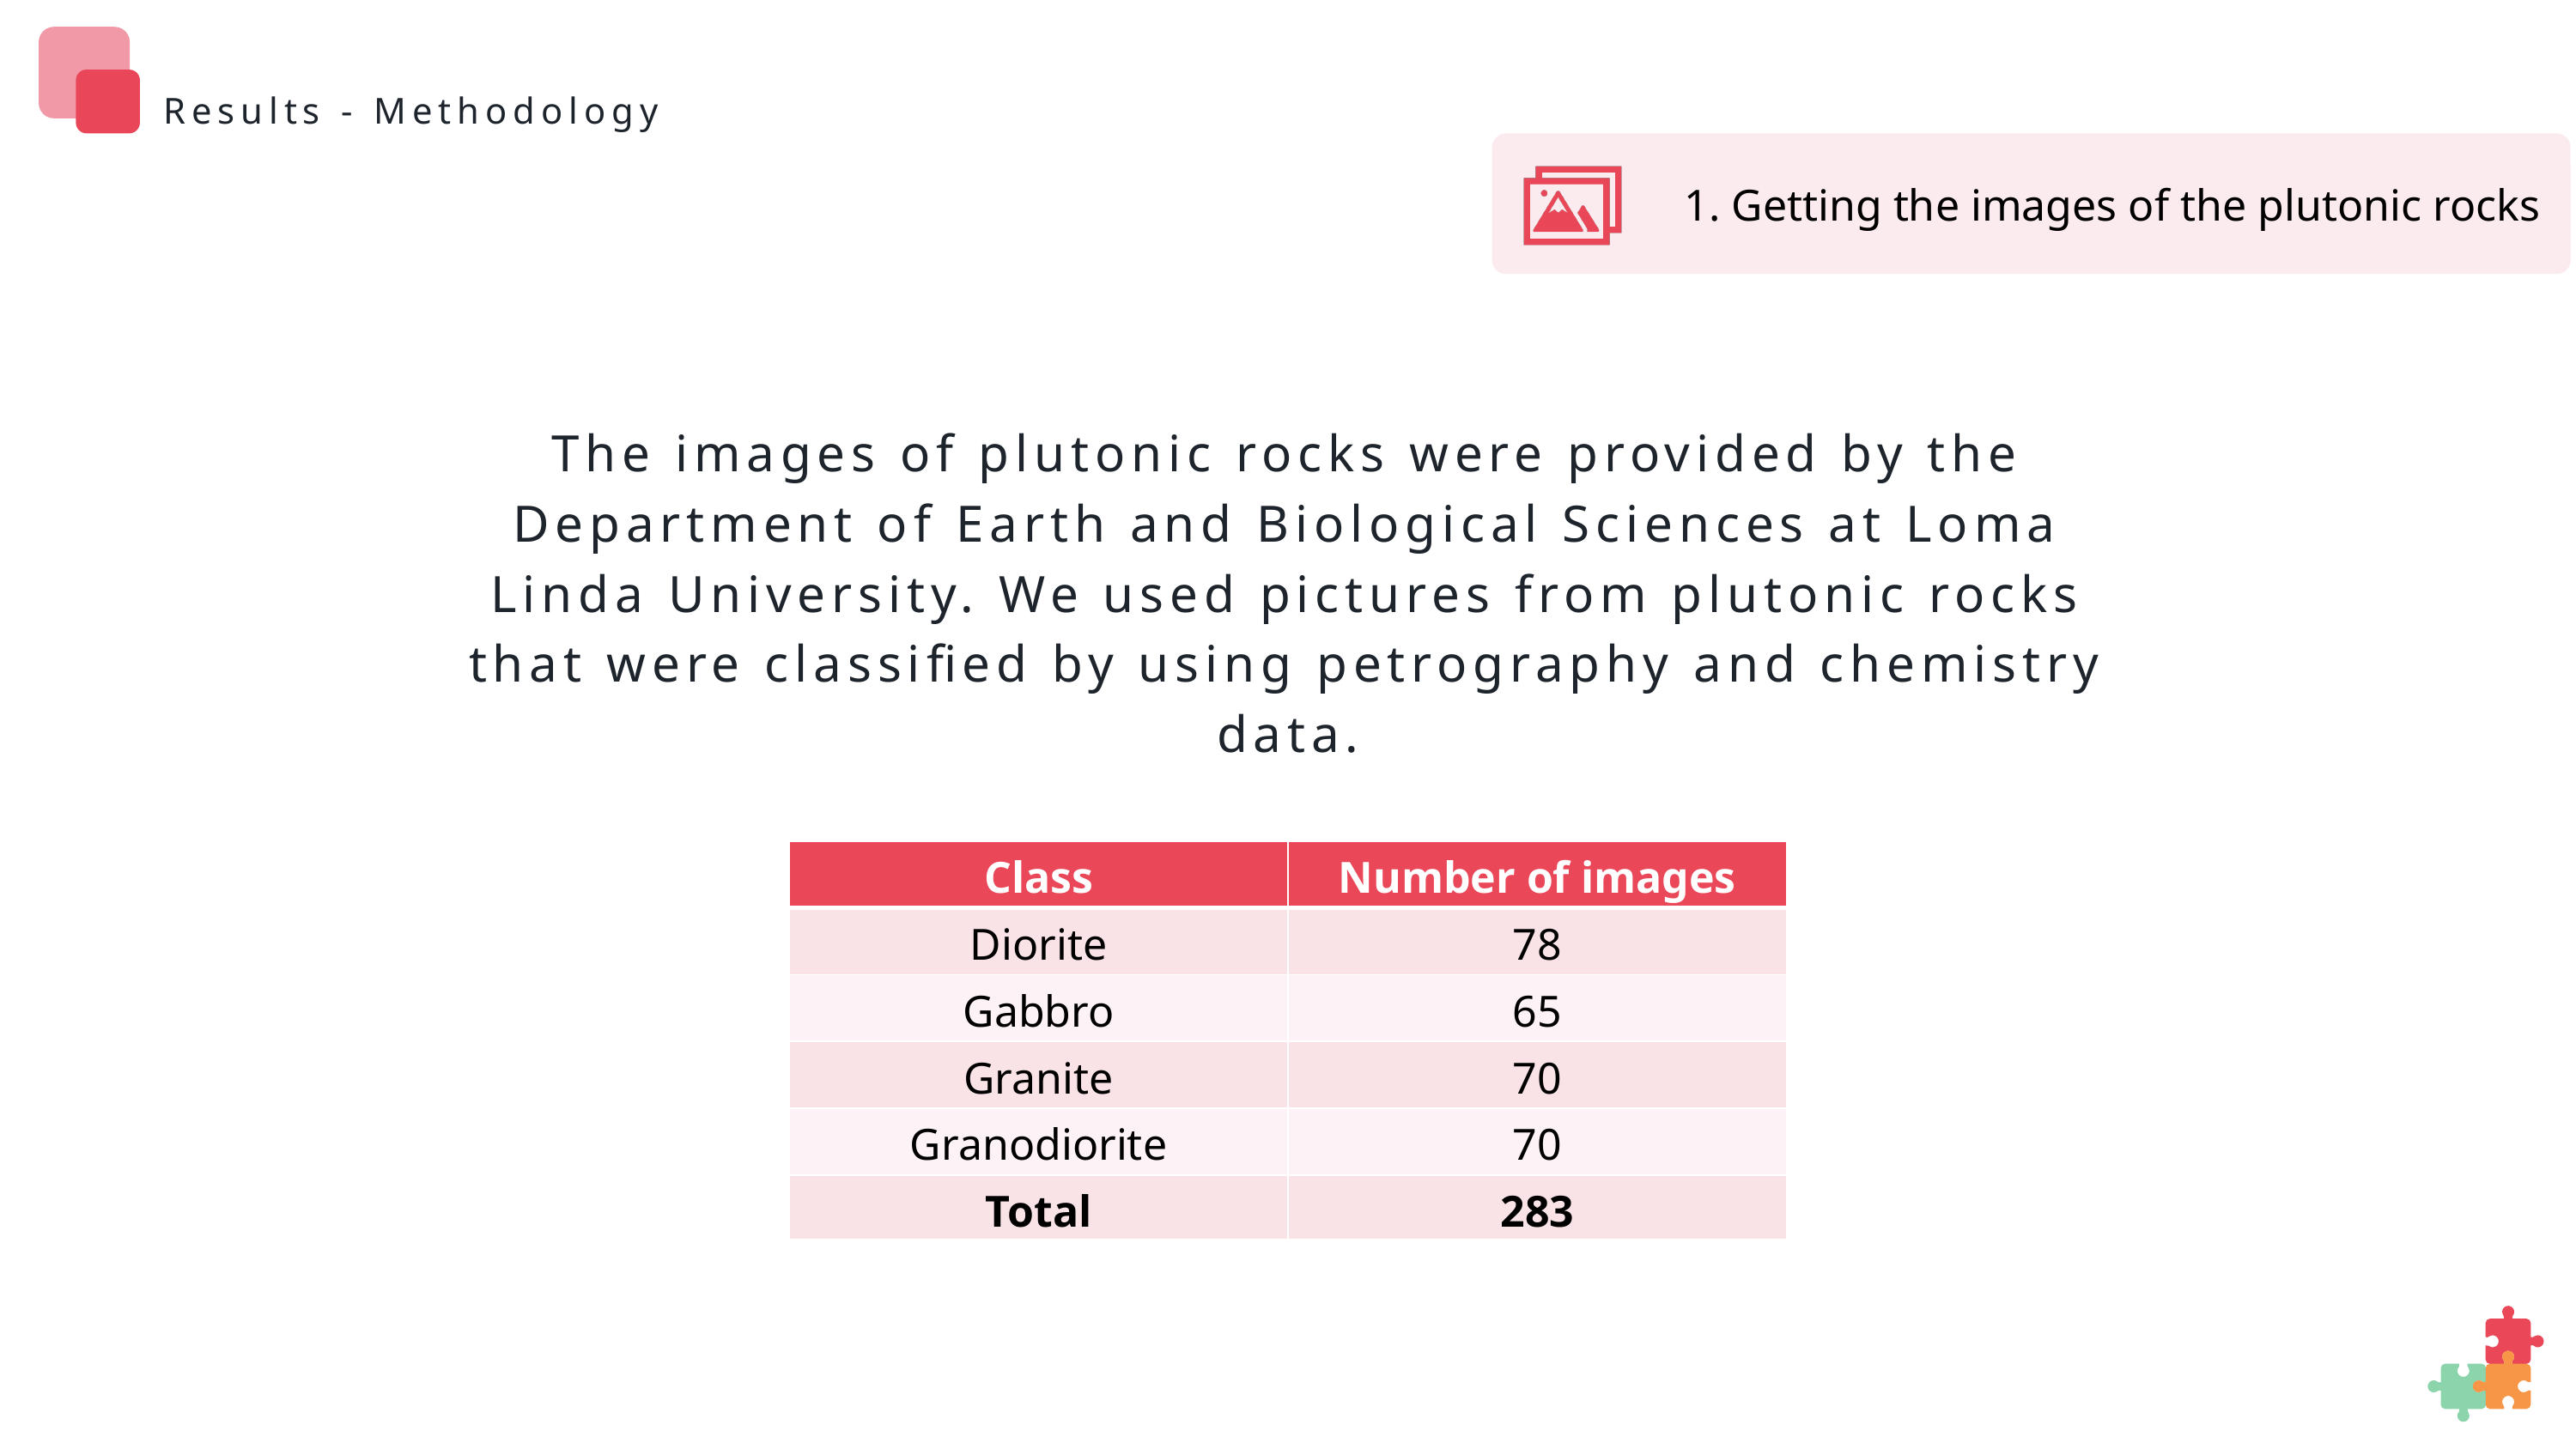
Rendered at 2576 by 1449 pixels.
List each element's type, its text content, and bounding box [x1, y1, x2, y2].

table_cell Diorite [790, 910, 1287, 974]
text_box [1492, 133, 1652, 275]
table_cell Granodiorite [790, 1109, 1287, 1174]
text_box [2427, 1305, 2544, 1422]
table_header Number of images [1289, 842, 1786, 906]
table_cell 78 [1289, 910, 1786, 974]
text_box Results - Methodology [150, 54, 945, 138]
table_header Class [790, 842, 1287, 906]
table_cell 65 [1289, 975, 1786, 1040]
table_cell 70 [1289, 1042, 1786, 1107]
table_cell 70 [1289, 1109, 1786, 1174]
table_cell 283 [1289, 1176, 1786, 1239]
table_cell Gabbro [790, 975, 1287, 1040]
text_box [38, 26, 141, 134]
table_cell Total [790, 1176, 1287, 1239]
text_box [1520, 150, 1626, 257]
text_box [1654, 133, 2571, 275]
text_box The images of plutonic rocks were provided by the Department of Earth and Biological Sciences at Loma Linda University. We used pictures from plutonic rocks that were classified by using petrography and chemistry data. [440, 405, 2136, 769]
table_cell Granite [790, 1042, 1287, 1107]
